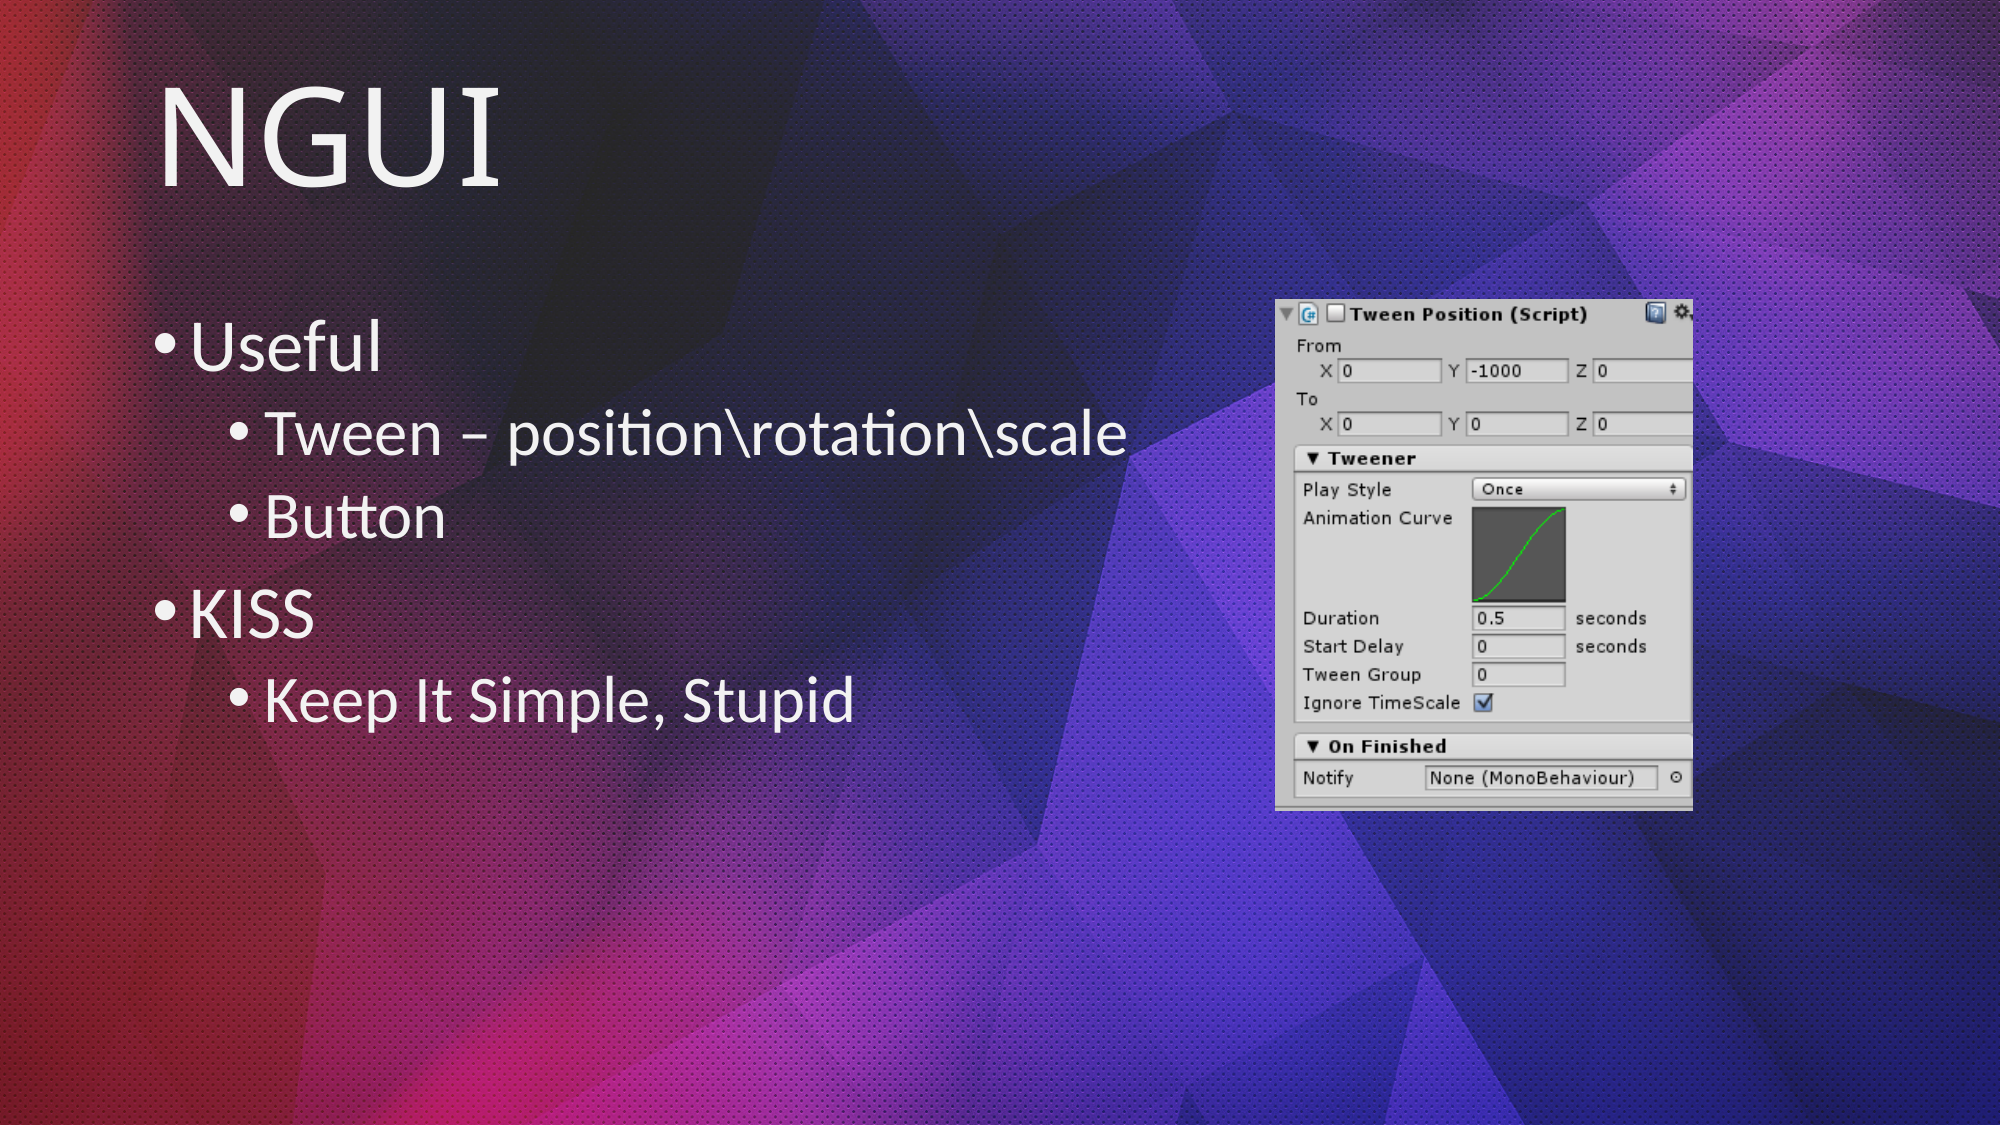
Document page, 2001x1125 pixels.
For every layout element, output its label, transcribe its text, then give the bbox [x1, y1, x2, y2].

list Useful Tween – position\rotation\scale Button KISS Keep It Simple, Stupid [137, 299, 1863, 1014]
title NGUI [137, 59, 1863, 278]
picture [0, 0, 2000, 1125]
